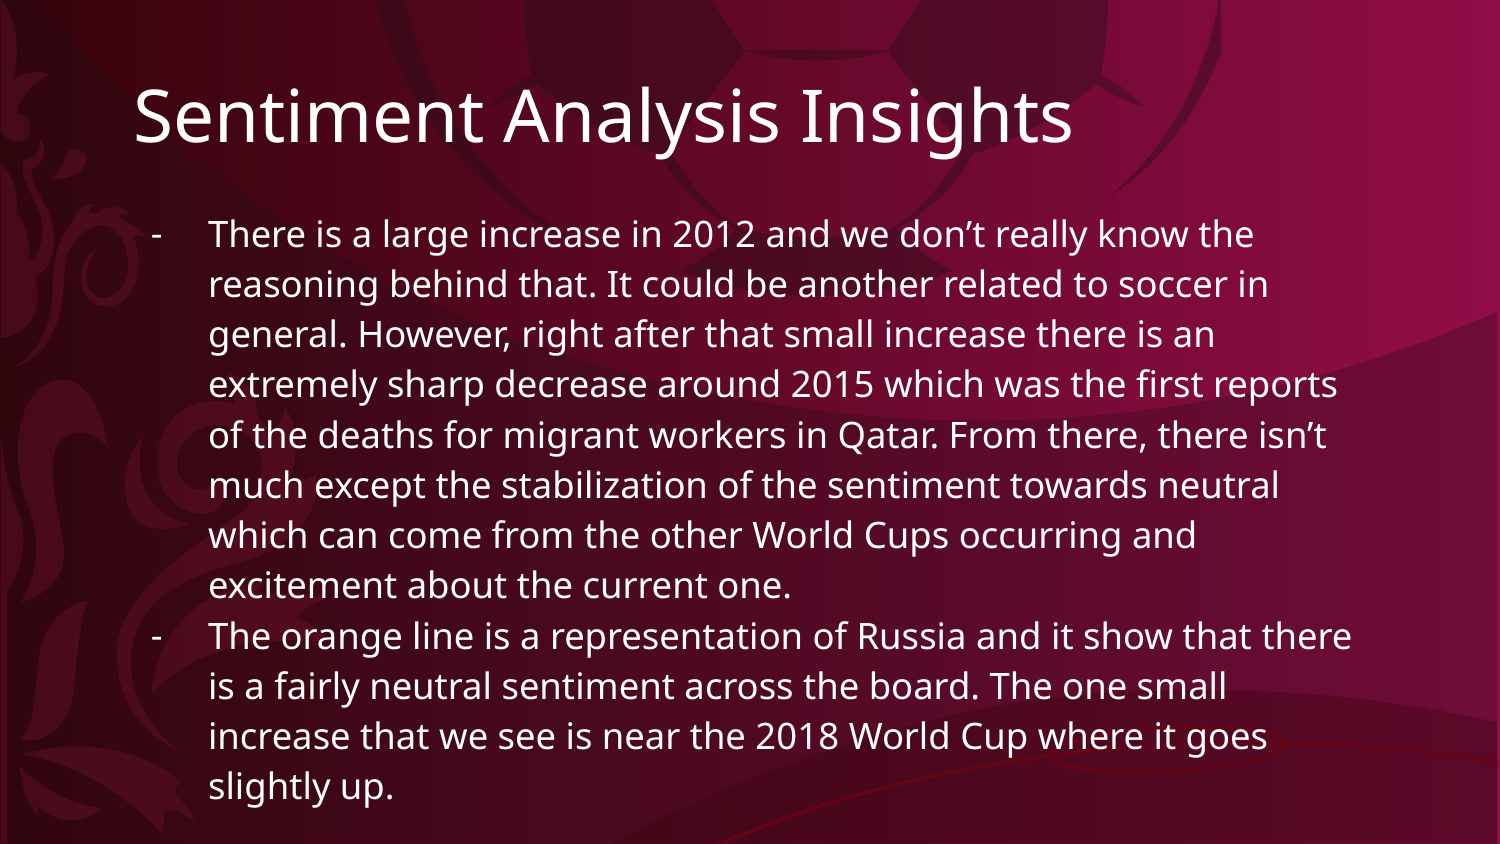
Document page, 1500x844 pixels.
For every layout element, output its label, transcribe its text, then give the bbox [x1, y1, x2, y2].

list There is a large increase in 2012 and we don’t really know the reasoning behind that. It could be another related to soccer in general. However, right after that small increase there is an extremely sharp decrease around 2015 which was the first reports of the deaths for migrant workers in Qatar. From there, there isn’t much except the stabilization of the sentiment towards neutral which can come from the other World Cups occurring and excitement about the current one. The orange line is a representation of Russia and it show that there is a fairly neutral sentiment across the board. The one small increase that we see is near the 2018 World Cup where it goes slightly up. [118, 189, 1382, 750]
title Sentiment Analysis Insights [118, 54, 1382, 160]
